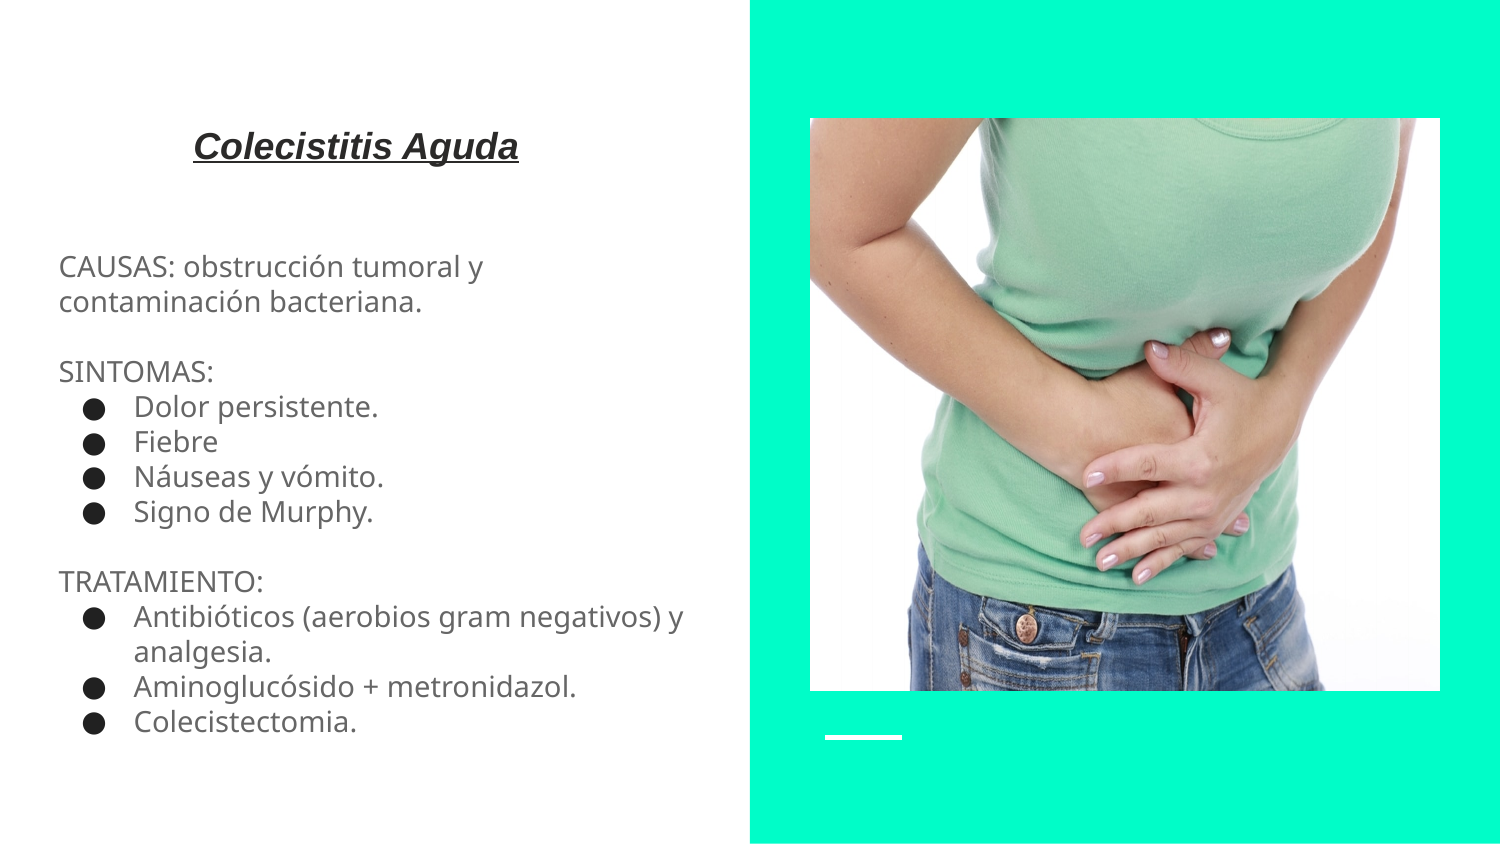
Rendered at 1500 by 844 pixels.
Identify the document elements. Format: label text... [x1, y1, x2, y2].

picture [809, 118, 1440, 691]
subtitle CAUSAS: obstrucción tumoral y contaminación bacteriana. SINTOMAS: Dolor persistente. Fiebre Náuseas y vómito. Signo de Murphy. TRATAMIENTO: Antibióticos (aerobios gram negativos) y analgesia. Aminoglucósido + metronidazol. Colecistectomia. [43, 233, 708, 791]
title Colecistitis Aguda [24, 26, 688, 234]
